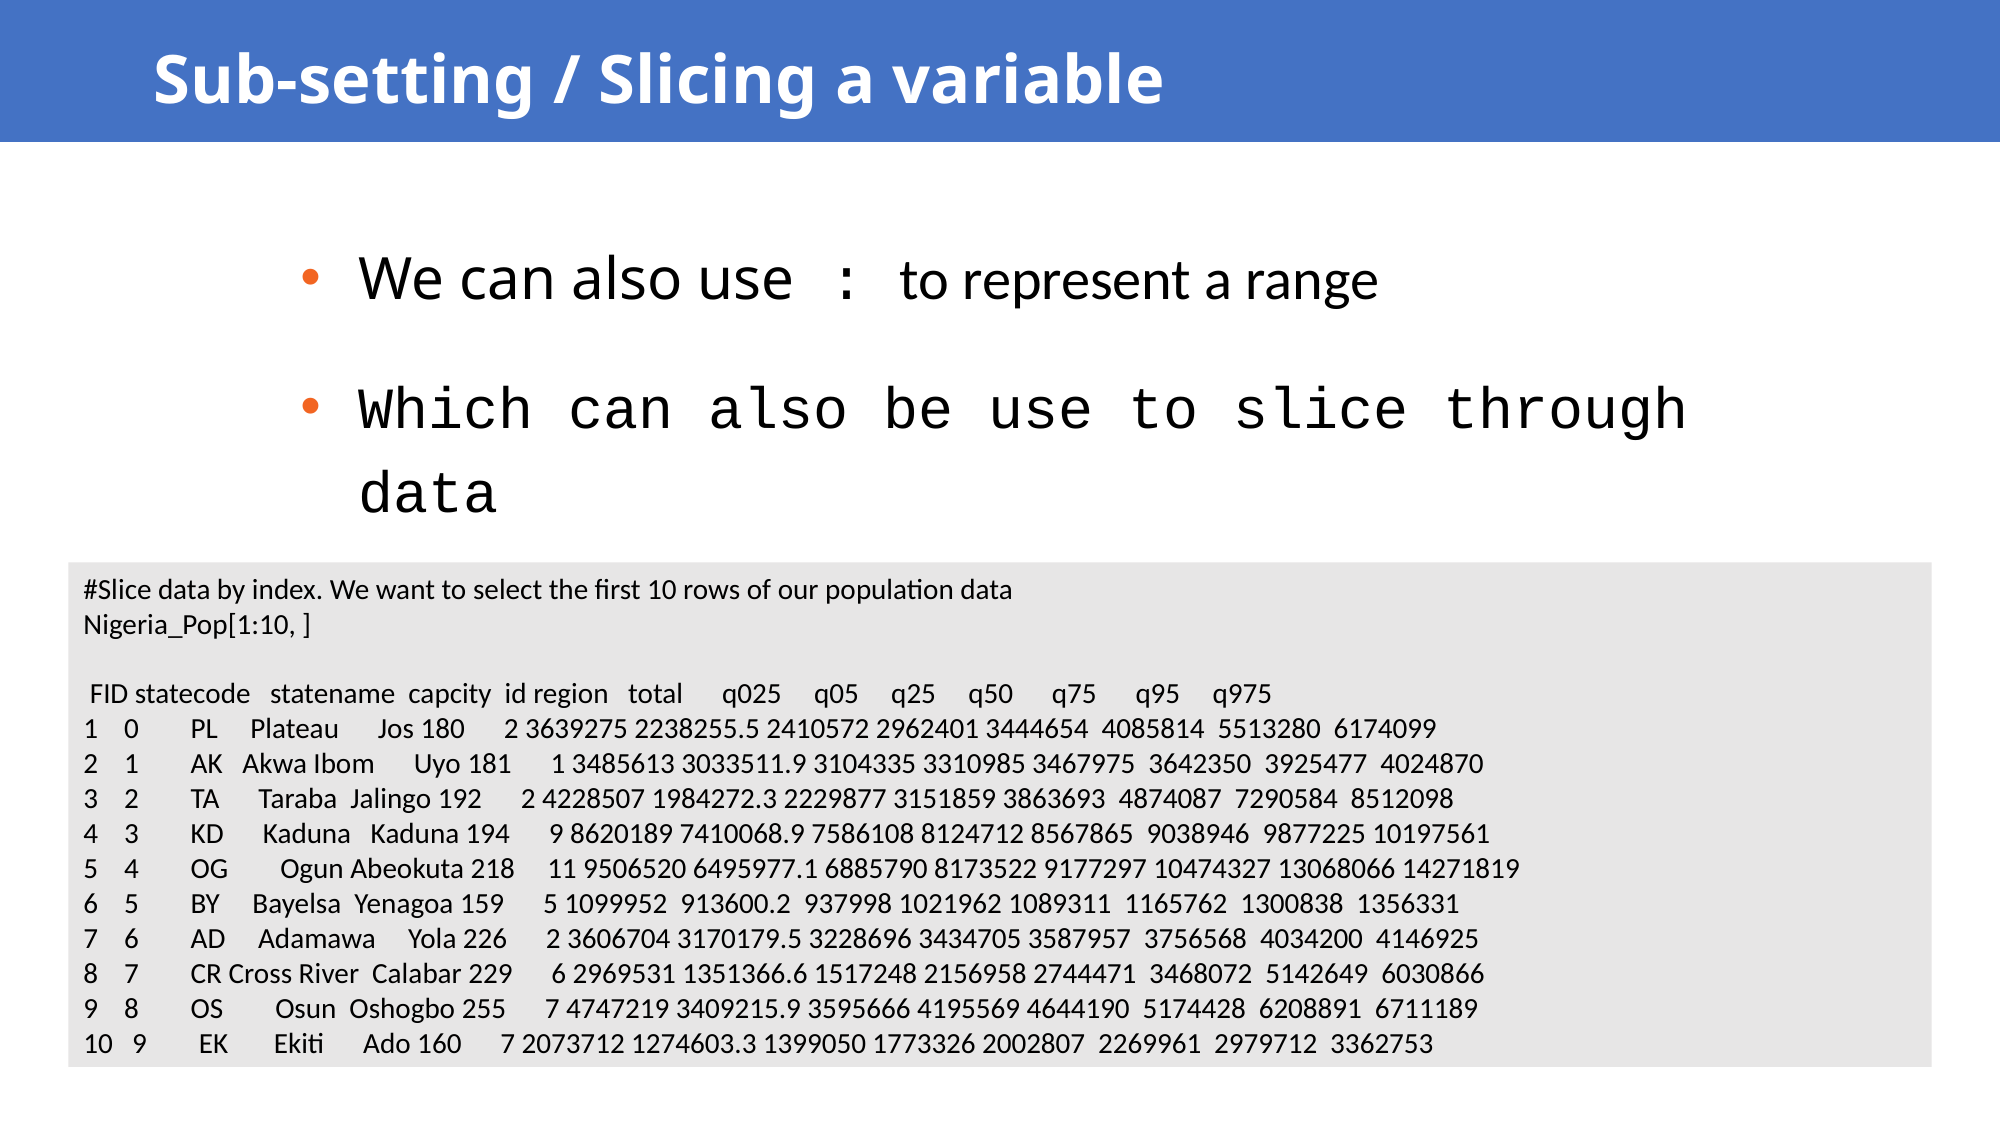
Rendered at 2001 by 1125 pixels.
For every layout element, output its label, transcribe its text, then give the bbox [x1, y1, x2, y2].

text_box We can also use : to represent a range Which can also be use to slice through data [285, 219, 1715, 562]
title Sub-setting / Slicing a variable [138, 38, 1723, 126]
text_box #Slice data by index. We want to select the first 10 rows of our population data Nigeria_Pop[1:10, ] FID statecode statename capcity id region total q025 q05 q25 q50 q75 q95 q975 1 0 PL Plateau Jos 180 2 3639275 2238255.5 2410572 2962401 3444654 4085814 5513280 6174099 2 1 AK Akwa Ibom Uyo 181 1 3485613 3033511.9 3104335 3310985 3467975 3642350 3925477 4024870 3 2 TA Taraba Jalingo 192 2 4228507 1984272.3 2229877 3151859 3863693 4874087 7290584 8512098 4 3 KD Kaduna Kaduna 194 9 8620189 7410068.9 7586108 8124712 8567865 9038946 9877225 10197561 5 4 OG Ogun Abeokuta 218 11 9506520 6495977.1 6885790 8173522 9177297 10474327 13068066 14271819 6 5 BY Bayelsa Yenagoa 159 5 1099952 913600.2 937998 1021962 1089311 1165762 1300838 1356331 7 6 AD Adamawa Yola 226 2 3606704 3170179.5 3228696 3434705 3587957 3756568 4034200 4146925 8 7 CR Cross River Calabar 229 6 2969531 1351366.6 1517248 2156958 2744471 3468072 5142649 6030866 9 8 OS Osun Oshogbo 255 7 4747219 3409215.9 3595666 4195569 4644190 5174428 6208891 6711189 10 9 EK Ekiti Ado 160 7 2073712 1274603.3 1399050 1773326 2002807 2269961 2979712 3362753 [68, 562, 1932, 1067]
